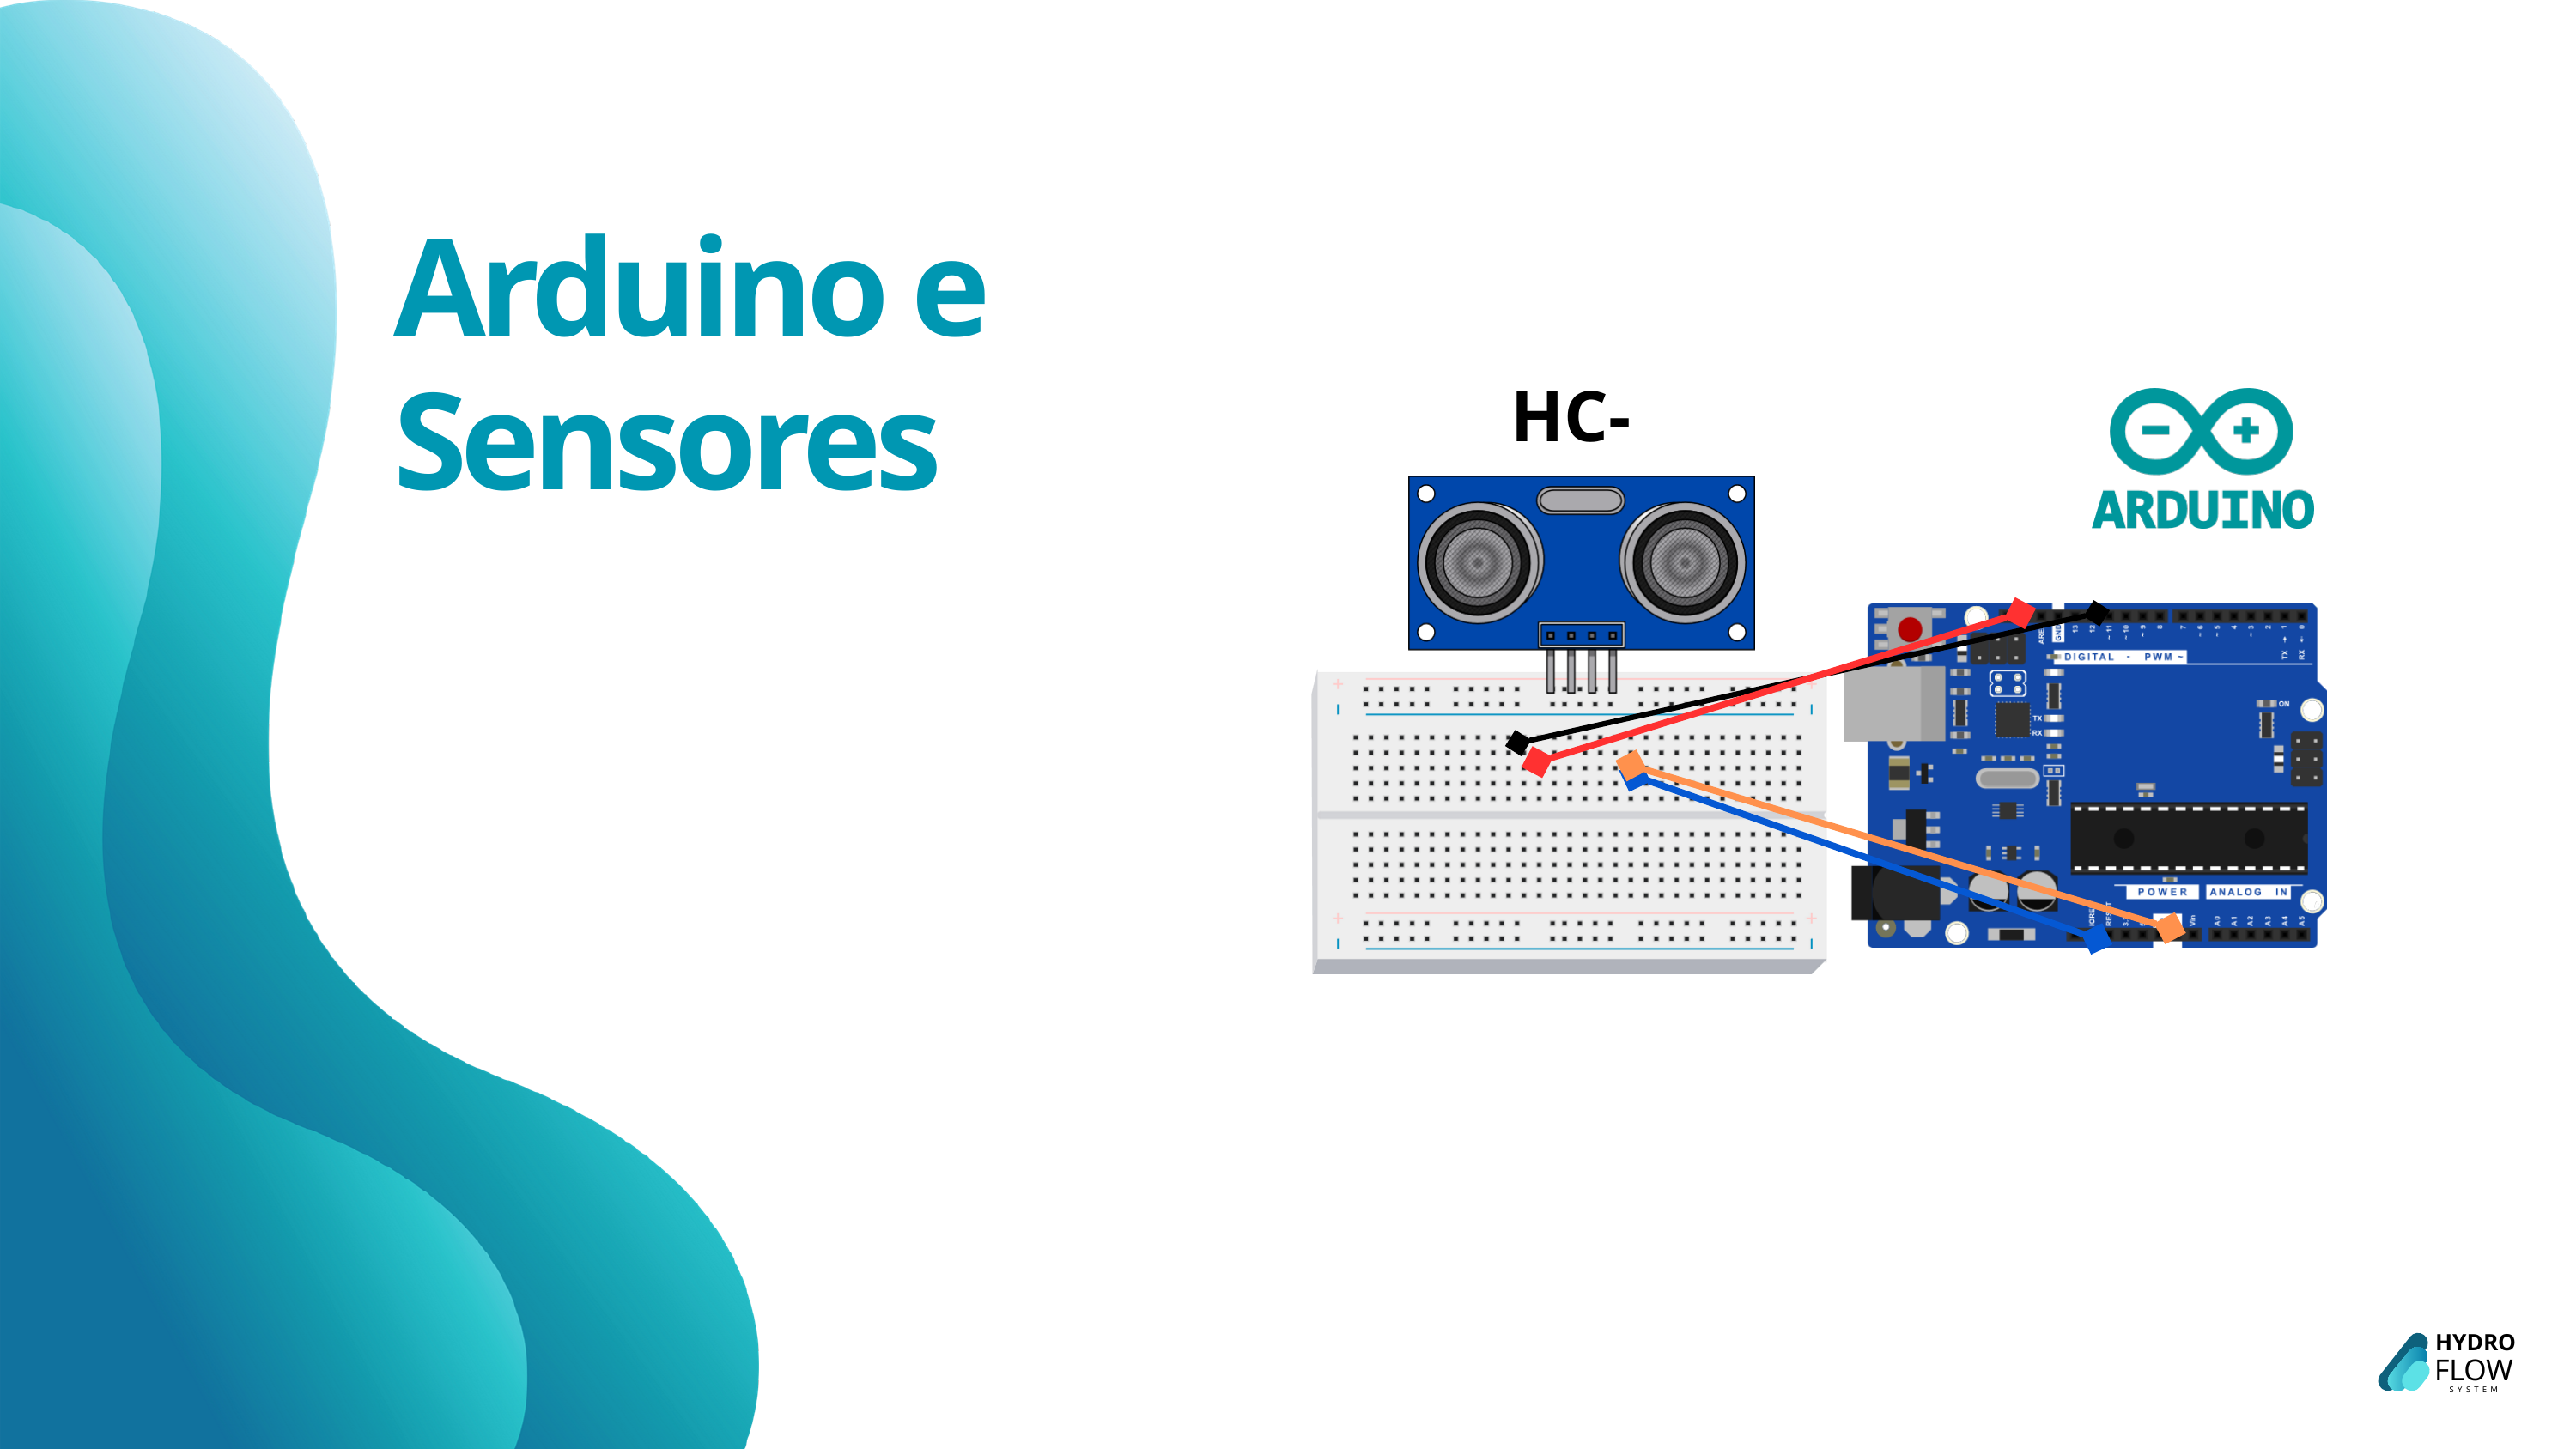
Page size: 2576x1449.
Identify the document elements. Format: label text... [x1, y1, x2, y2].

picture [2092, 387, 2314, 529]
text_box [2393, 1323, 2517, 1397]
picture [1310, 476, 1827, 974]
text_box Arduino e Sensores [762, 210, 1538, 517]
text_box HC-SR04 [1429, 357, 1714, 475]
picture [0, 0, 759, 1449]
picture [1844, 603, 2328, 949]
